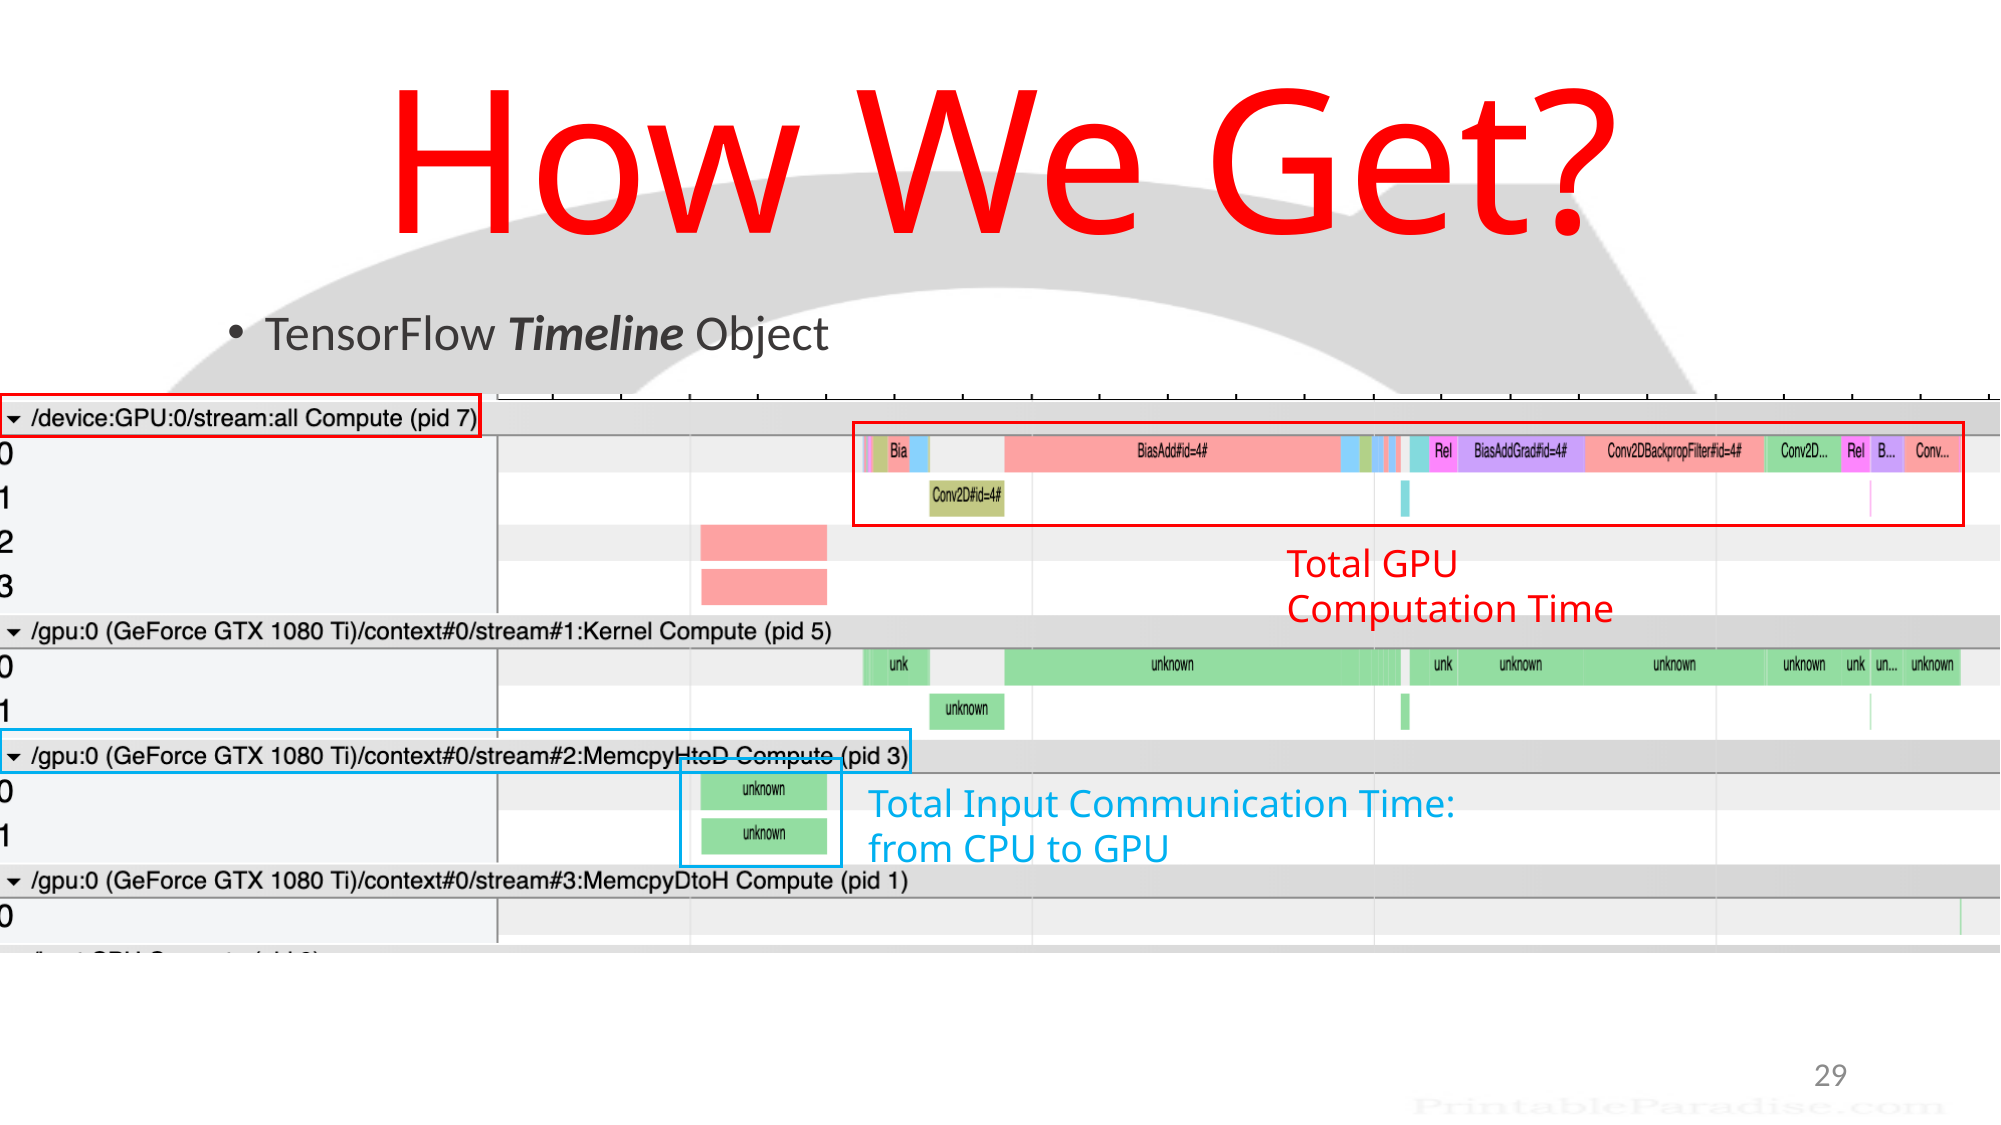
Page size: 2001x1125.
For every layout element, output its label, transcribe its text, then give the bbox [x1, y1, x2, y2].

slide_number 29 [1412, 1042, 1863, 1103]
picture [683, 761, 839, 770]
picture [0, 394, 2000, 953]
picture [3, 732, 908, 770]
list TensorFlow Timeline Object [137, 299, 1863, 394]
picture [683, 775, 839, 864]
title How We Get? [137, 59, 1863, 278]
